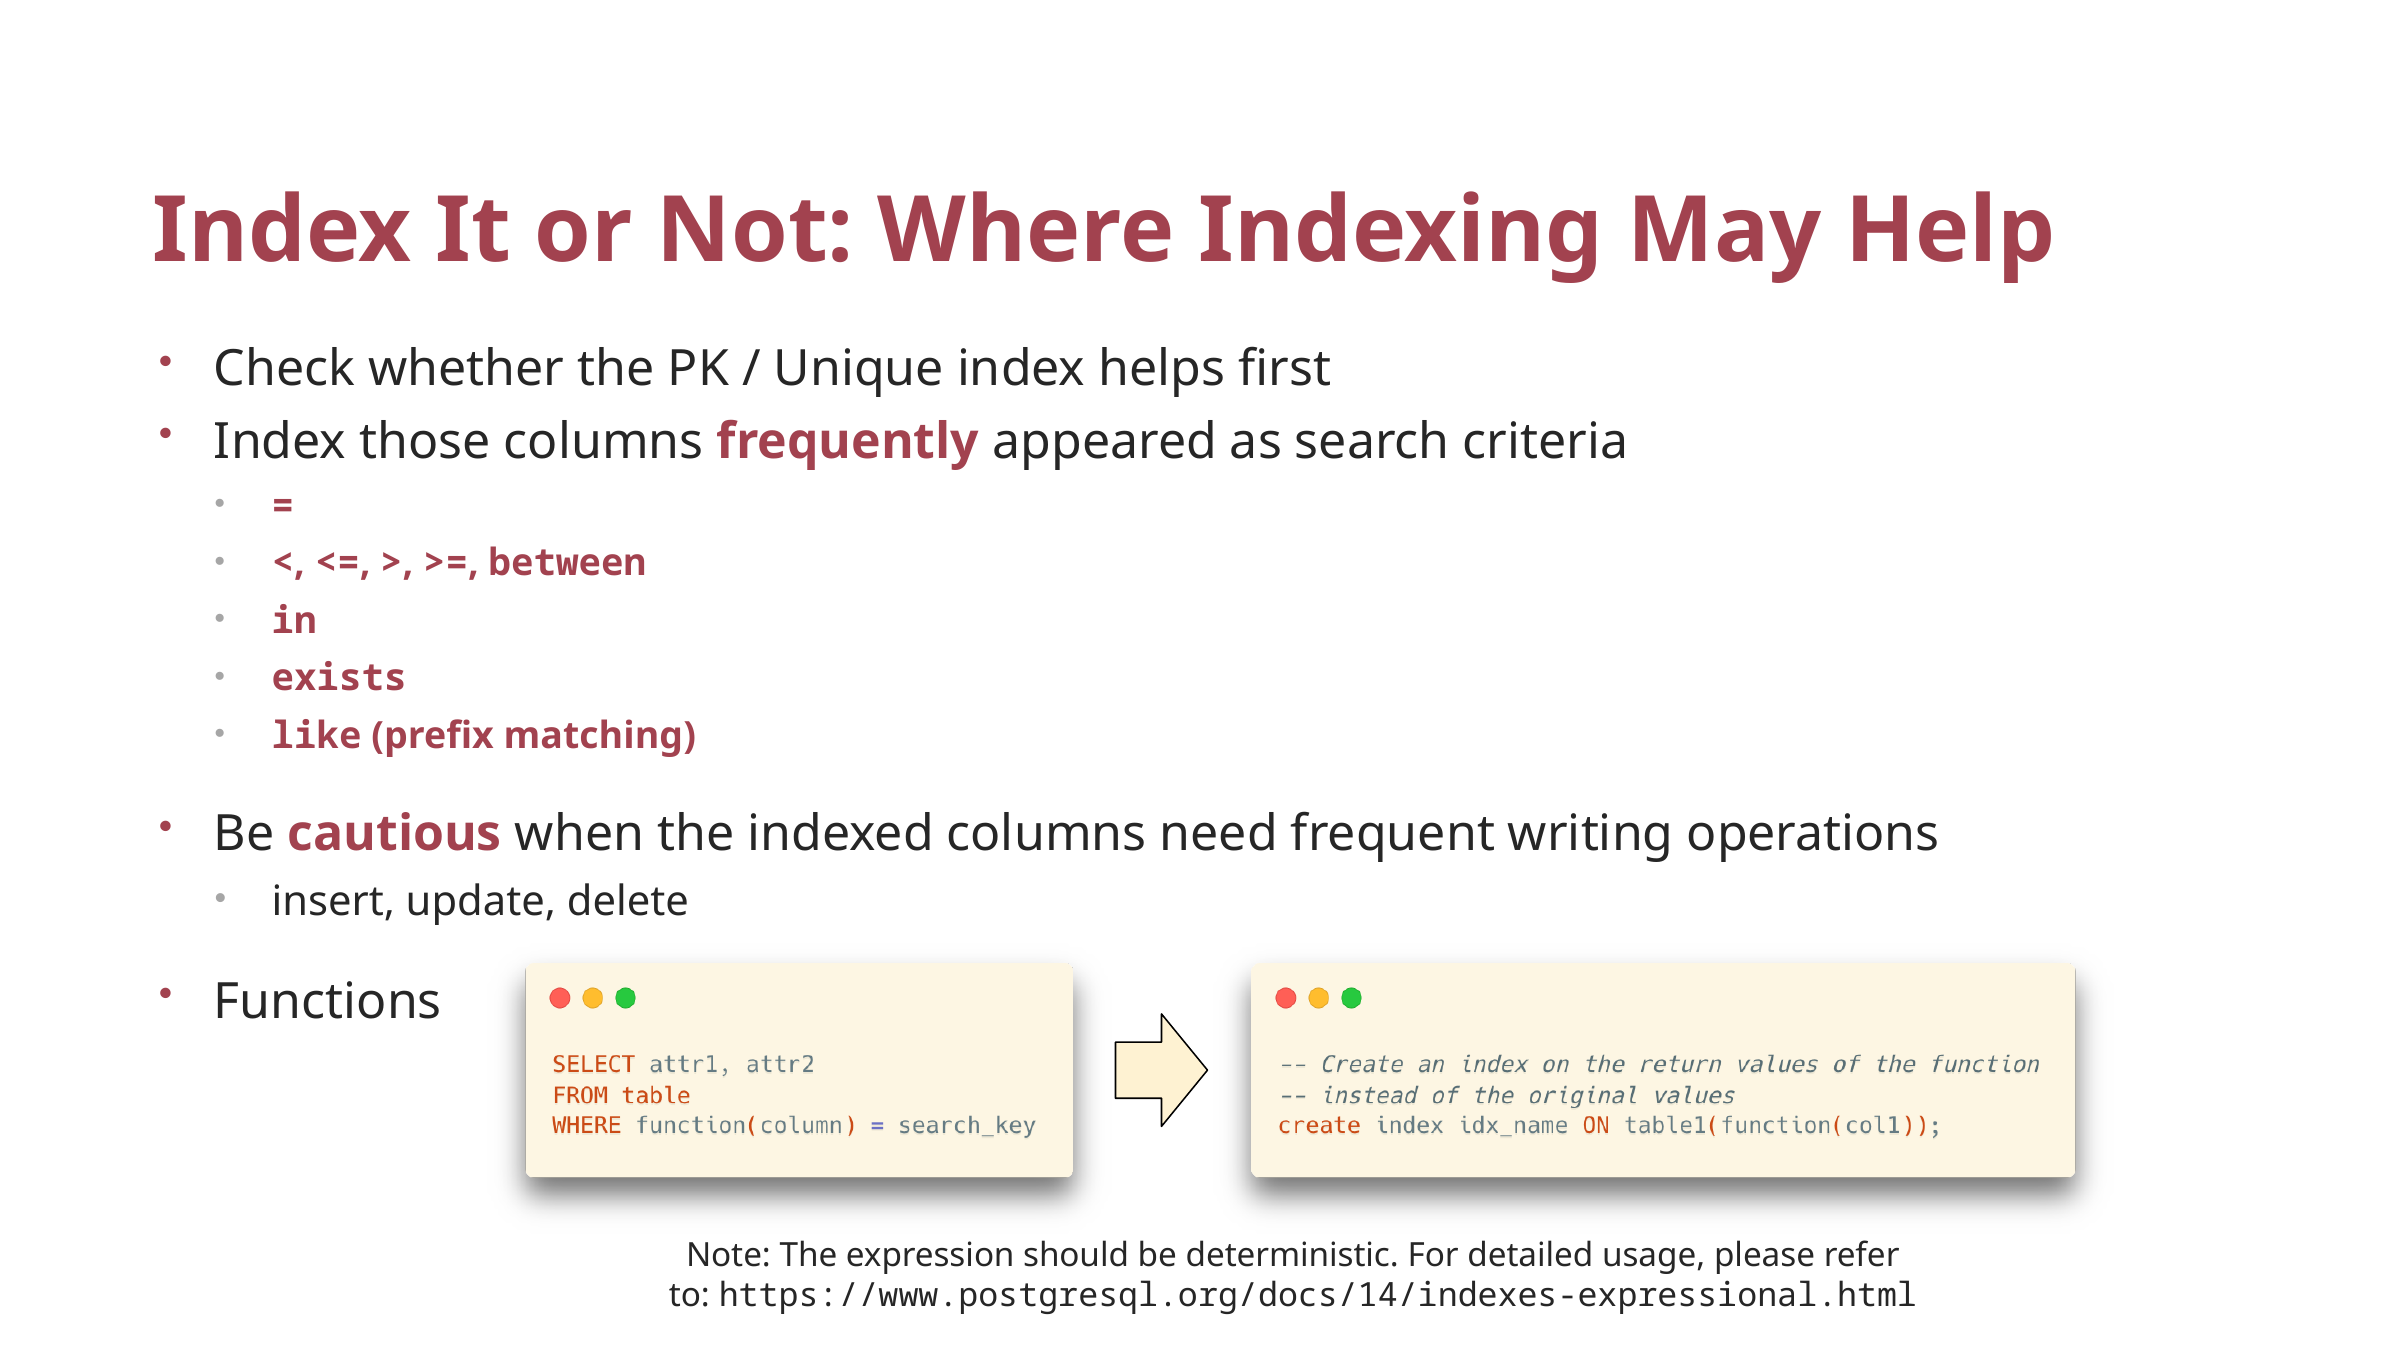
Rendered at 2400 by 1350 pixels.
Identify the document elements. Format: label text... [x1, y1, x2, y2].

list Check whether the PK / Unique index helps first Index those columns frequently appeared as search criteria = <, <=, >, >=, between in exists like (prefix matching) Be cautious when the indexed columns need frequent writing operations insert, update, delete Functions [137, 324, 2263, 1200]
title Index It or Not: Where Indexing May Help [137, 54, 2263, 288]
text_box [1128, 1013, 1194, 1127]
picture [474, 902, 1124, 1238]
picture [1199, 902, 2126, 1238]
text_box Note: The expression should be deterministic. For detailed usage, please refer to: https://www.postgresql.org/docs/14/indexes-expressional.html [650, 1226, 1938, 1321]
